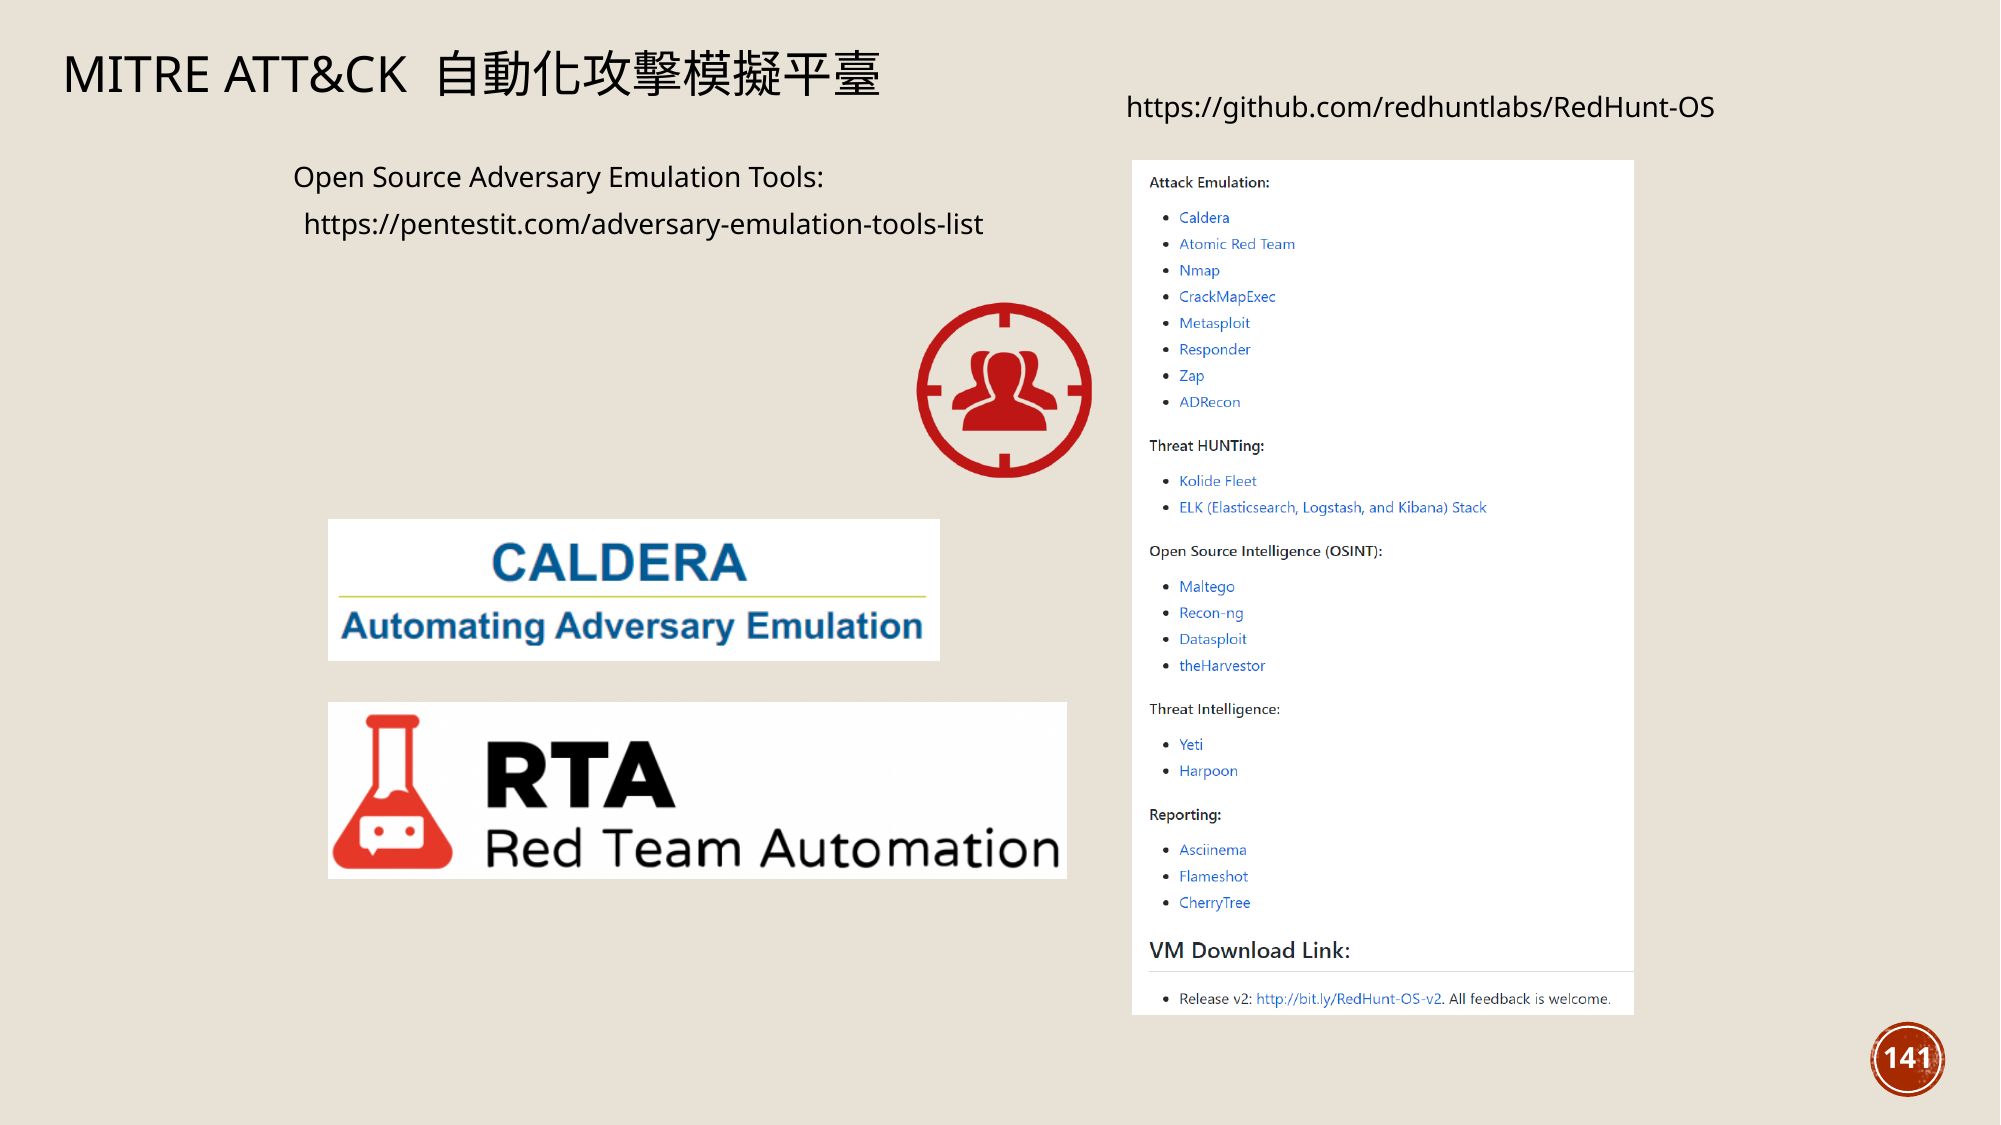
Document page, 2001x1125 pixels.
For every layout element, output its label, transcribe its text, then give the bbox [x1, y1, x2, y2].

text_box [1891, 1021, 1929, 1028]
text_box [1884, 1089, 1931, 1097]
picture [916, 302, 1092, 478]
picture [328, 519, 940, 661]
slide_number 141 [1855, 1028, 1961, 1089]
picture [328, 702, 1067, 879]
picture [1132, 160, 1634, 1015]
text_box Open Source Adversary Emulation Tools: [278, 152, 840, 201]
text_box https://pentestit.com/adversary-emulation-tools-list [288, 199, 1039, 249]
text_box MITRE ATT&CK 自動化攻擊模擬平臺 [47, 34, 897, 110]
text_box https://github.com/redhuntlabs/RedHunt-OS [1111, 82, 1731, 131]
